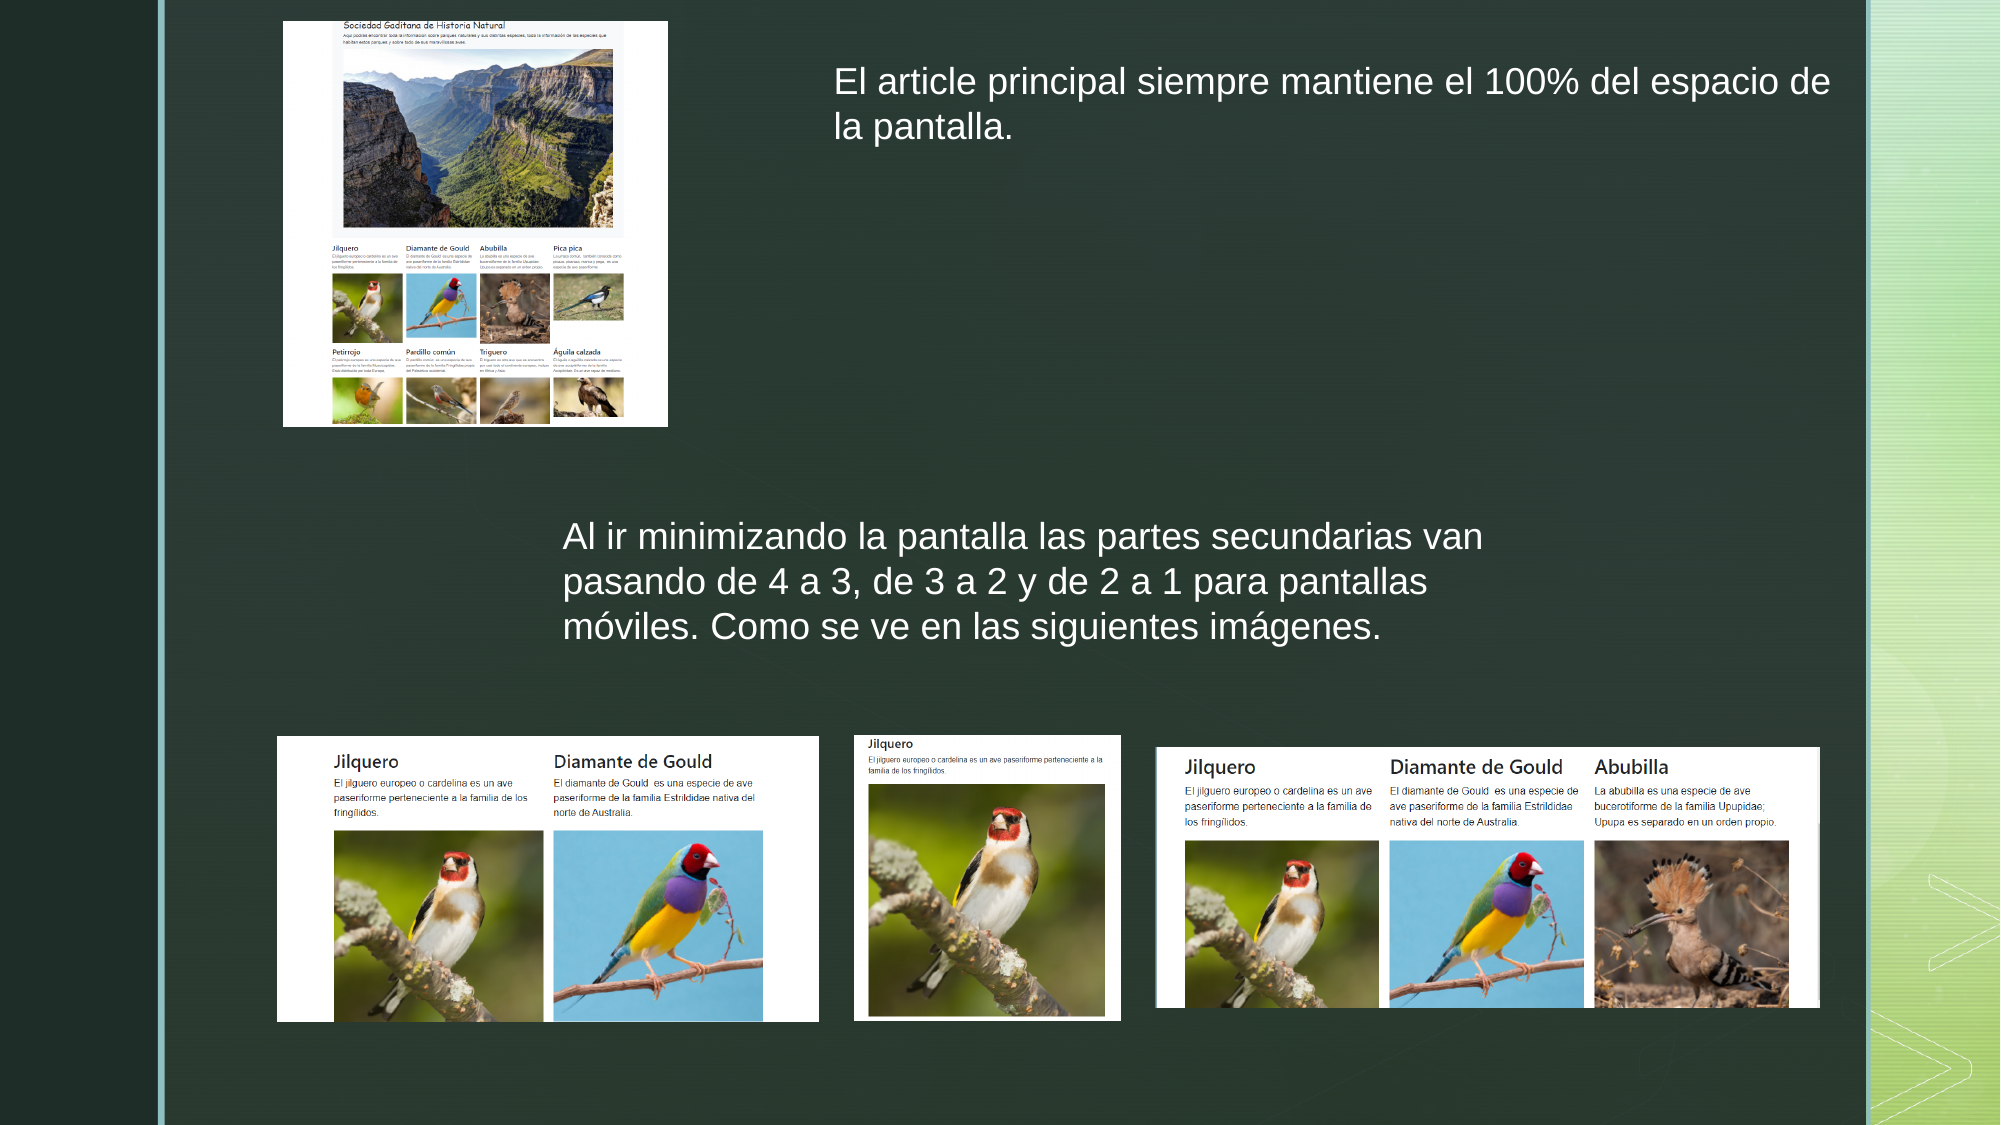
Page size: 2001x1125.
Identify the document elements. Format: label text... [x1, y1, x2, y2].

picture [1871, 0, 2001, 1125]
text_box Al ir minimizando la pantalla las partes secundarias van pasando de 4 a 3, de 3 a 2 y de 2 a 1 para pantallas móviles. Como se ve en las siguientes imágenes. [547, 504, 1589, 655]
picture [1157, 747, 1821, 1009]
picture [276, 736, 819, 1022]
picture [854, 735, 1121, 1021]
text_box El article principal siempre mantiene el 100% del espacio de la pantalla. [818, 49, 1860, 155]
picture [283, 21, 668, 427]
